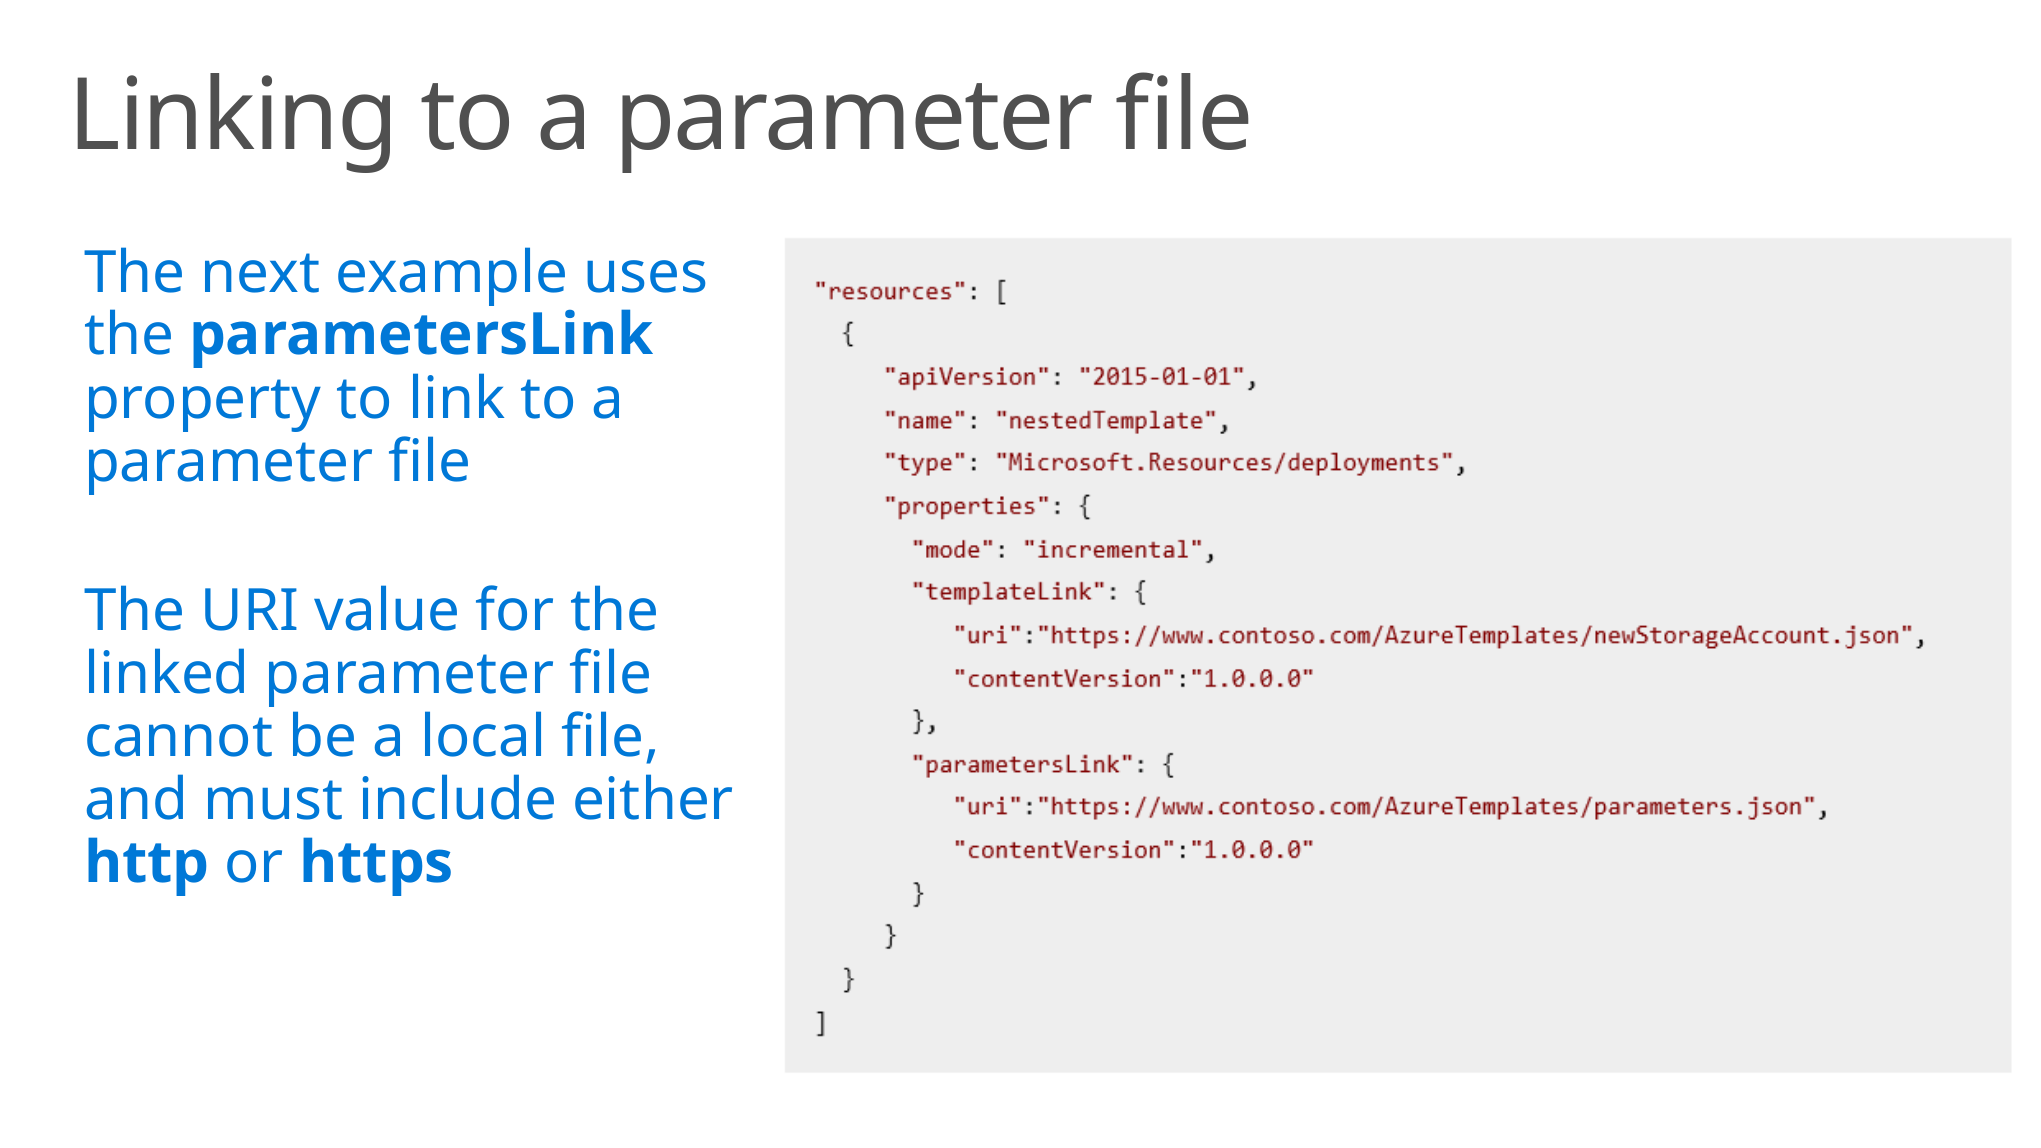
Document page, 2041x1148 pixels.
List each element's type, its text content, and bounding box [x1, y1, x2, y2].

title Linking to a parameter file [45, 48, 1996, 199]
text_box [782, 220, 2021, 1087]
list The next example uses the parametersLink property to link to a parameter file The URI value for the linked parameter file cannot be a local file, and must include either http or https [60, 226, 782, 795]
